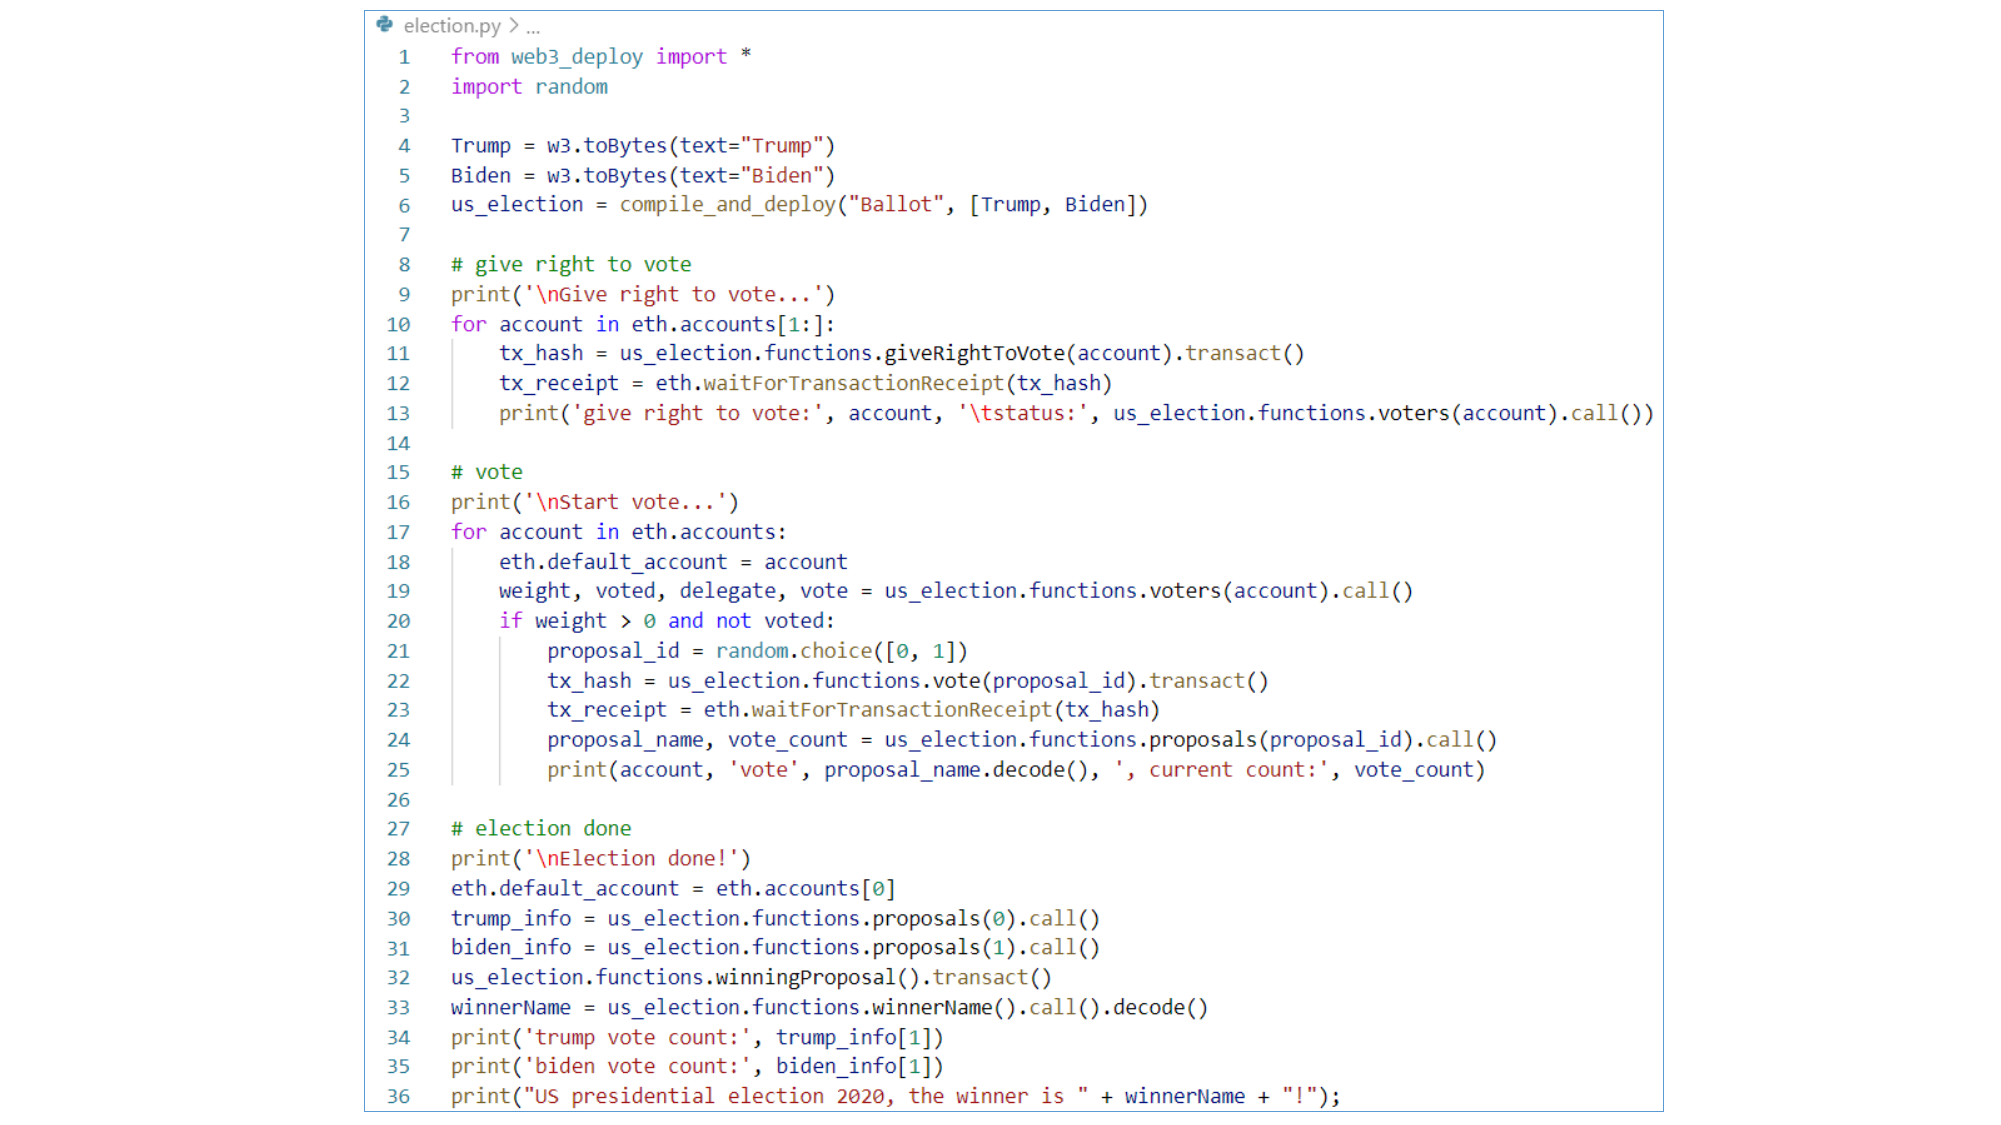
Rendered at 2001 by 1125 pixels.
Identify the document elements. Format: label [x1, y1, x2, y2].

picture [364, 10, 1664, 1112]
